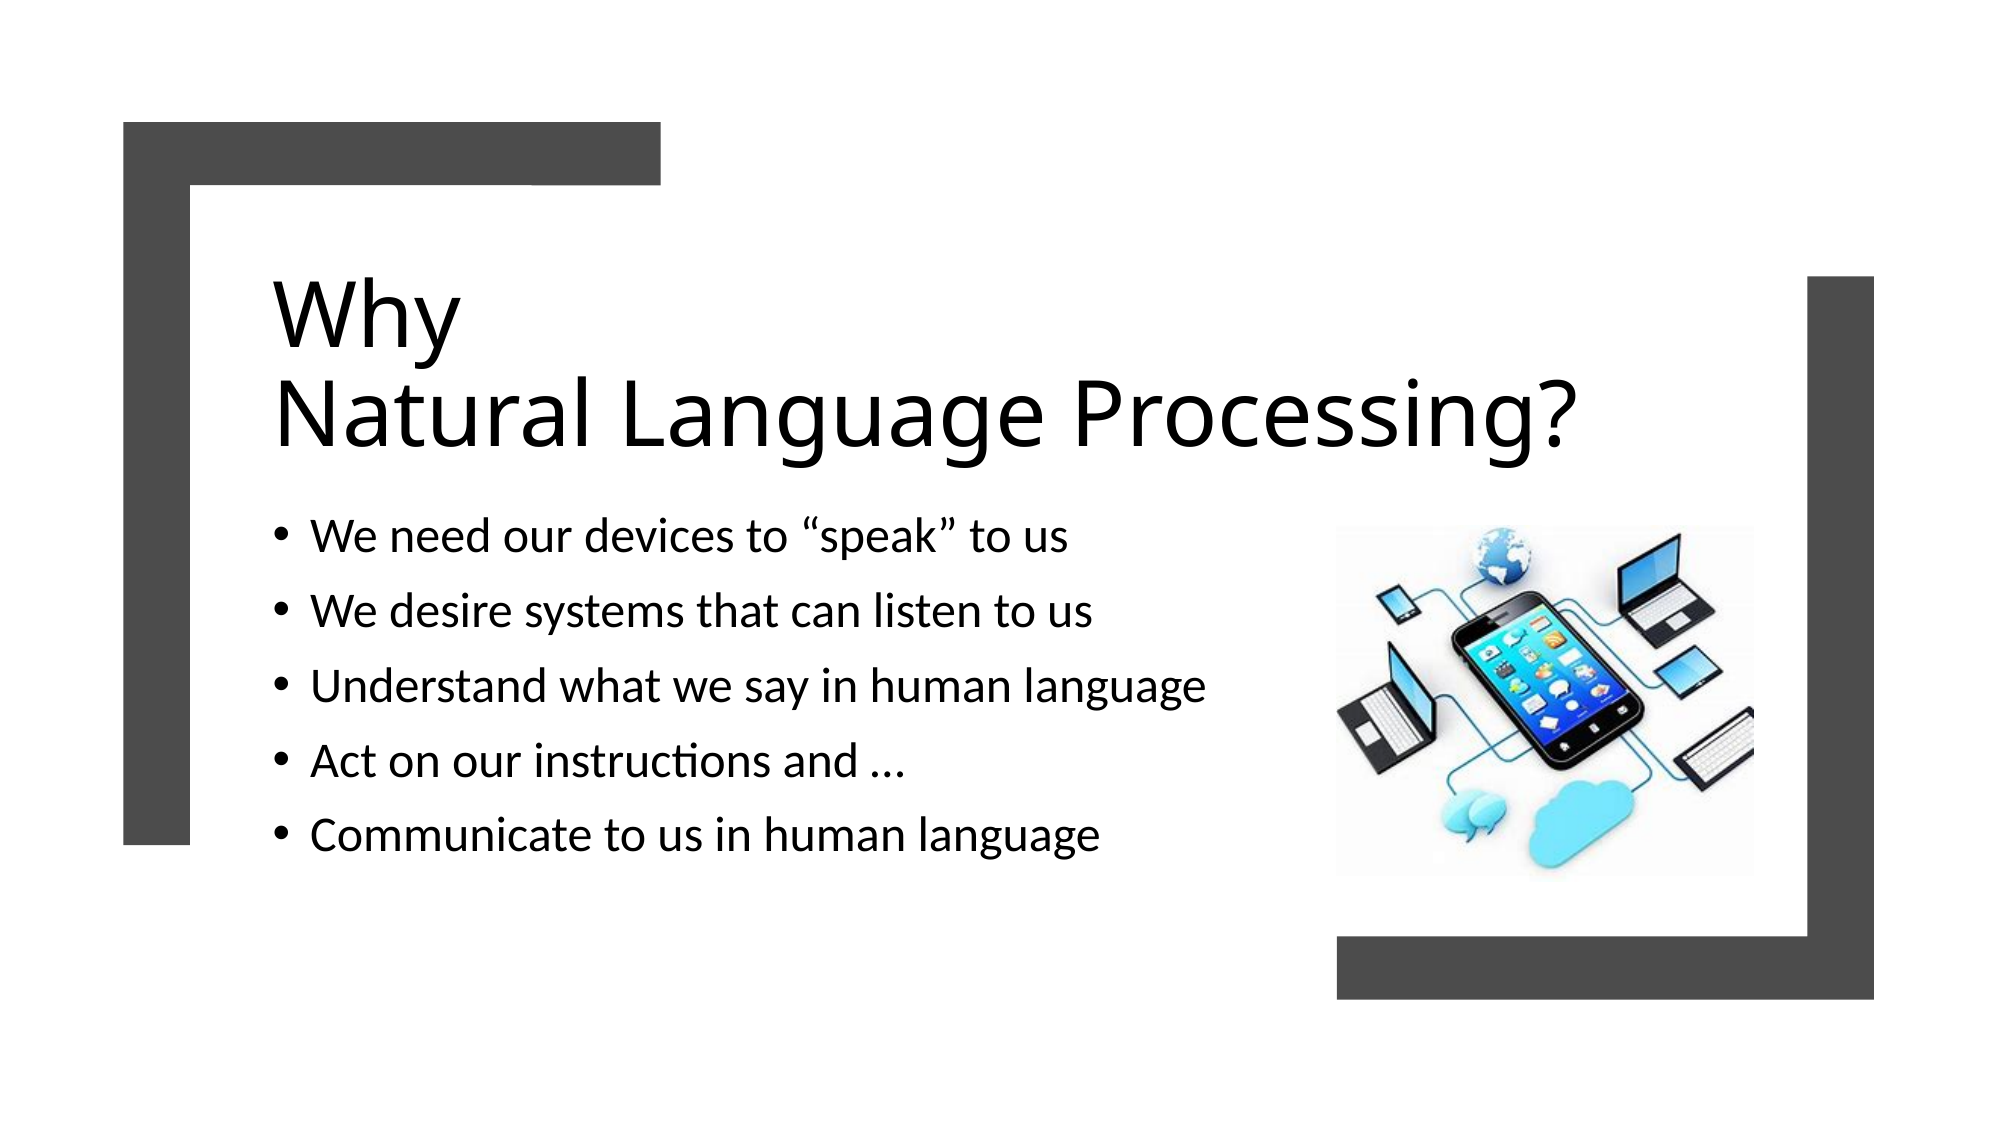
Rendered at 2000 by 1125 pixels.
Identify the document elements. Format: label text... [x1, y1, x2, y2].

text_box [123, 122, 661, 846]
picture [1336, 525, 1754, 882]
title Why Natural Language Processing? [257, 258, 1754, 476]
text_box [1336, 276, 1874, 1000]
list We need our devices to “speak” to us We desire systems that can listen to us Understand what we say in human language Act on our instructions and … Communicate to us in human language [257, 501, 1253, 906]
